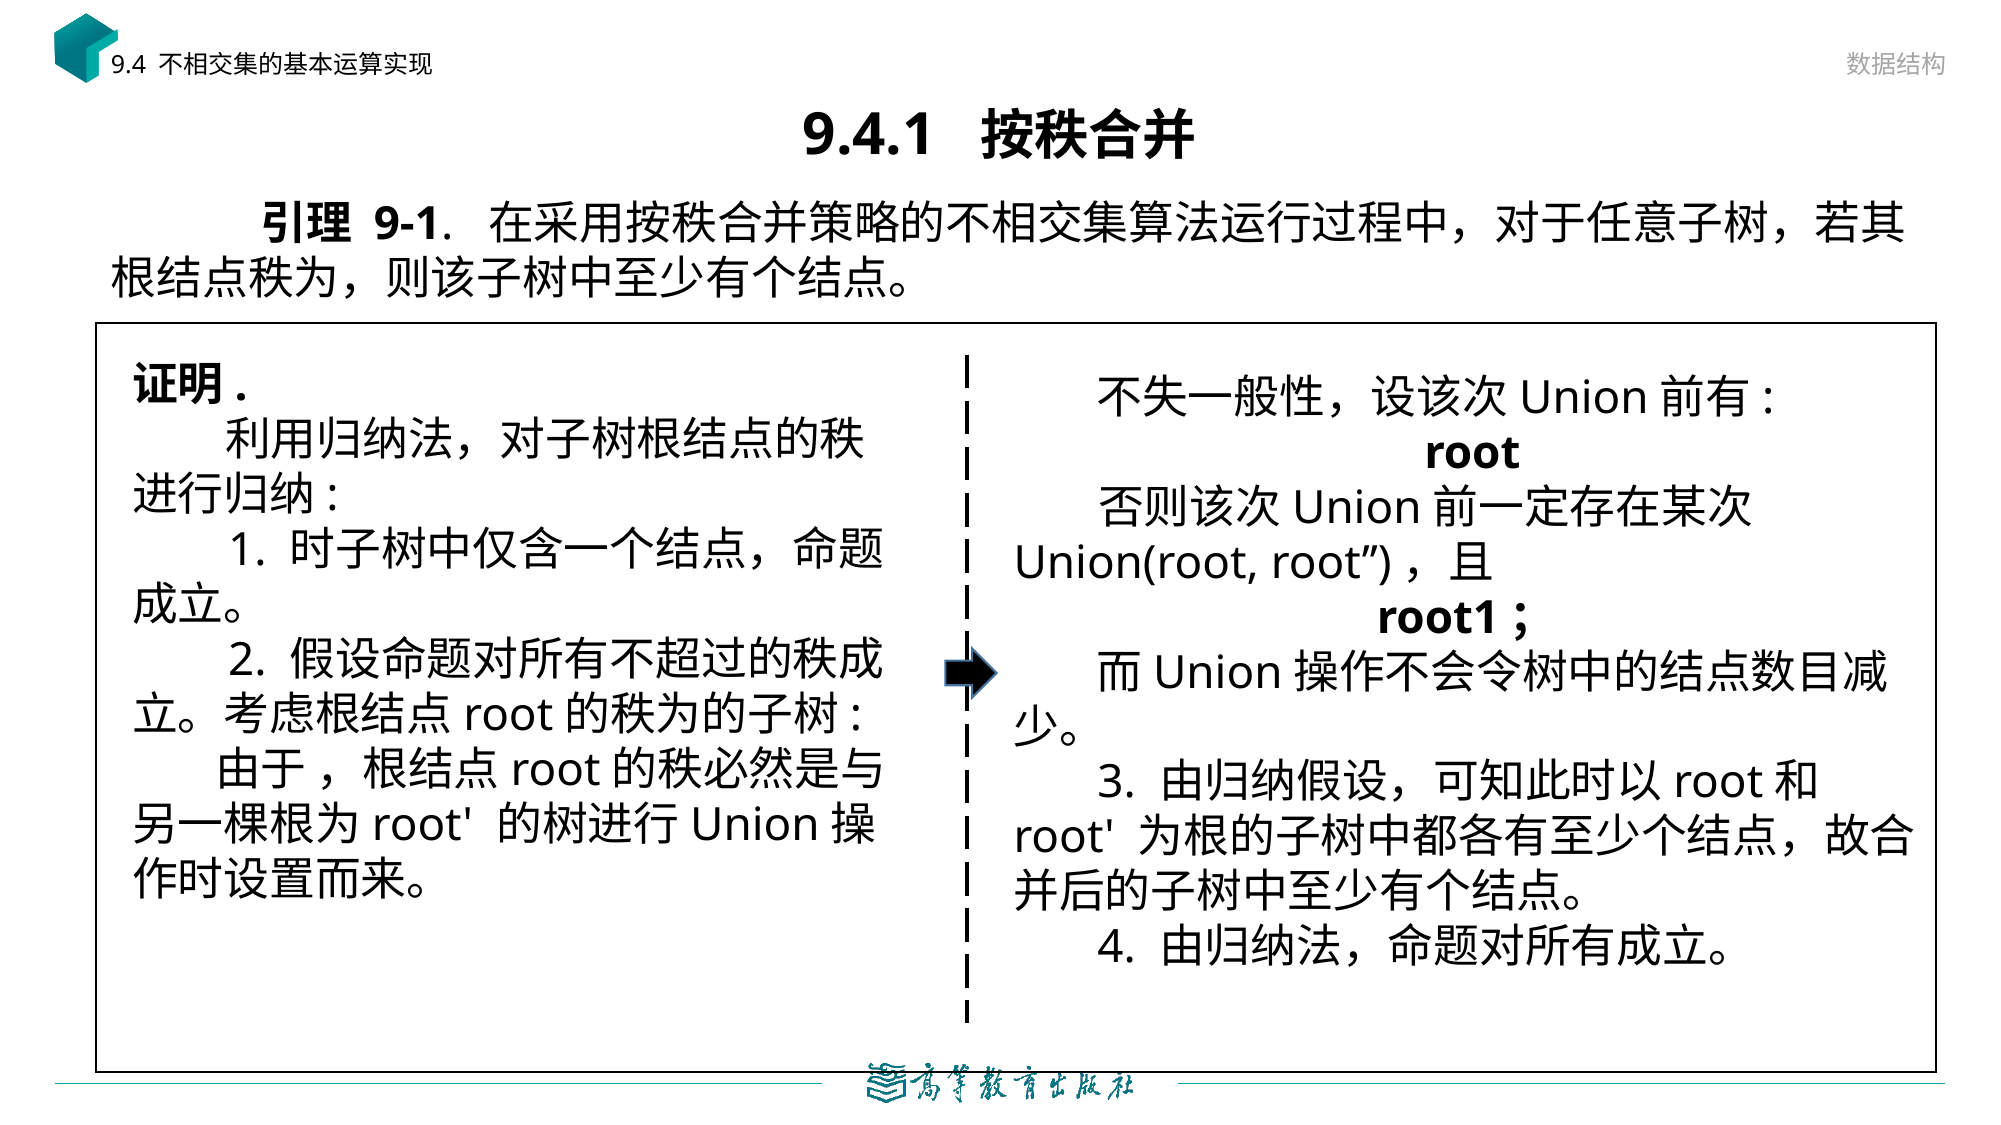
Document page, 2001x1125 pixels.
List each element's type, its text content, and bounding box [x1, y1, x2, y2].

picture [867, 1073, 1133, 1103]
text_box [95, 323, 1937, 1072]
title 9.4.1 按秩合并 [137, 92, 1863, 178]
list 数据结构 [1115, 32, 1962, 86]
subtitle 9.4 不相交集的基本运算实现 [95, 44, 894, 99]
